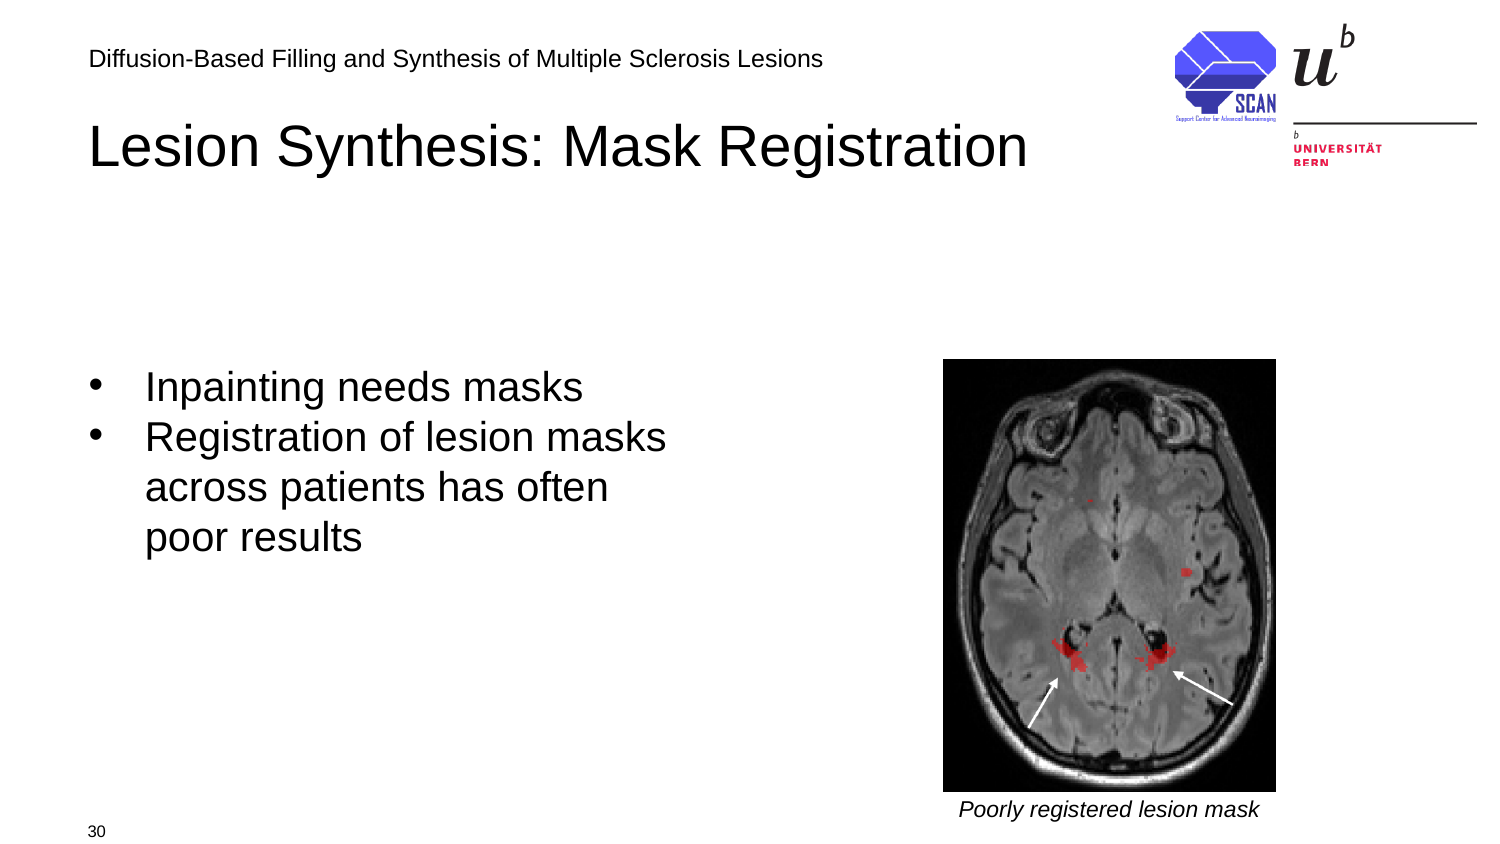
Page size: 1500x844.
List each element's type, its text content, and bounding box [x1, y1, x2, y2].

picture [1175, 26, 1276, 127]
title Lesion Synthesis: Mask Registration [88, 111, 1241, 179]
picture [943, 359, 1276, 792]
text_box Poorly registered lesion mask [943, 787, 1500, 830]
list Inpainting needs masks Registration of lesion masks across patients has often poor results [88, 359, 700, 788]
list Diffusion-Based Filling and Synthesis of Multiple Sclerosis Lesions [88, 46, 1241, 76]
